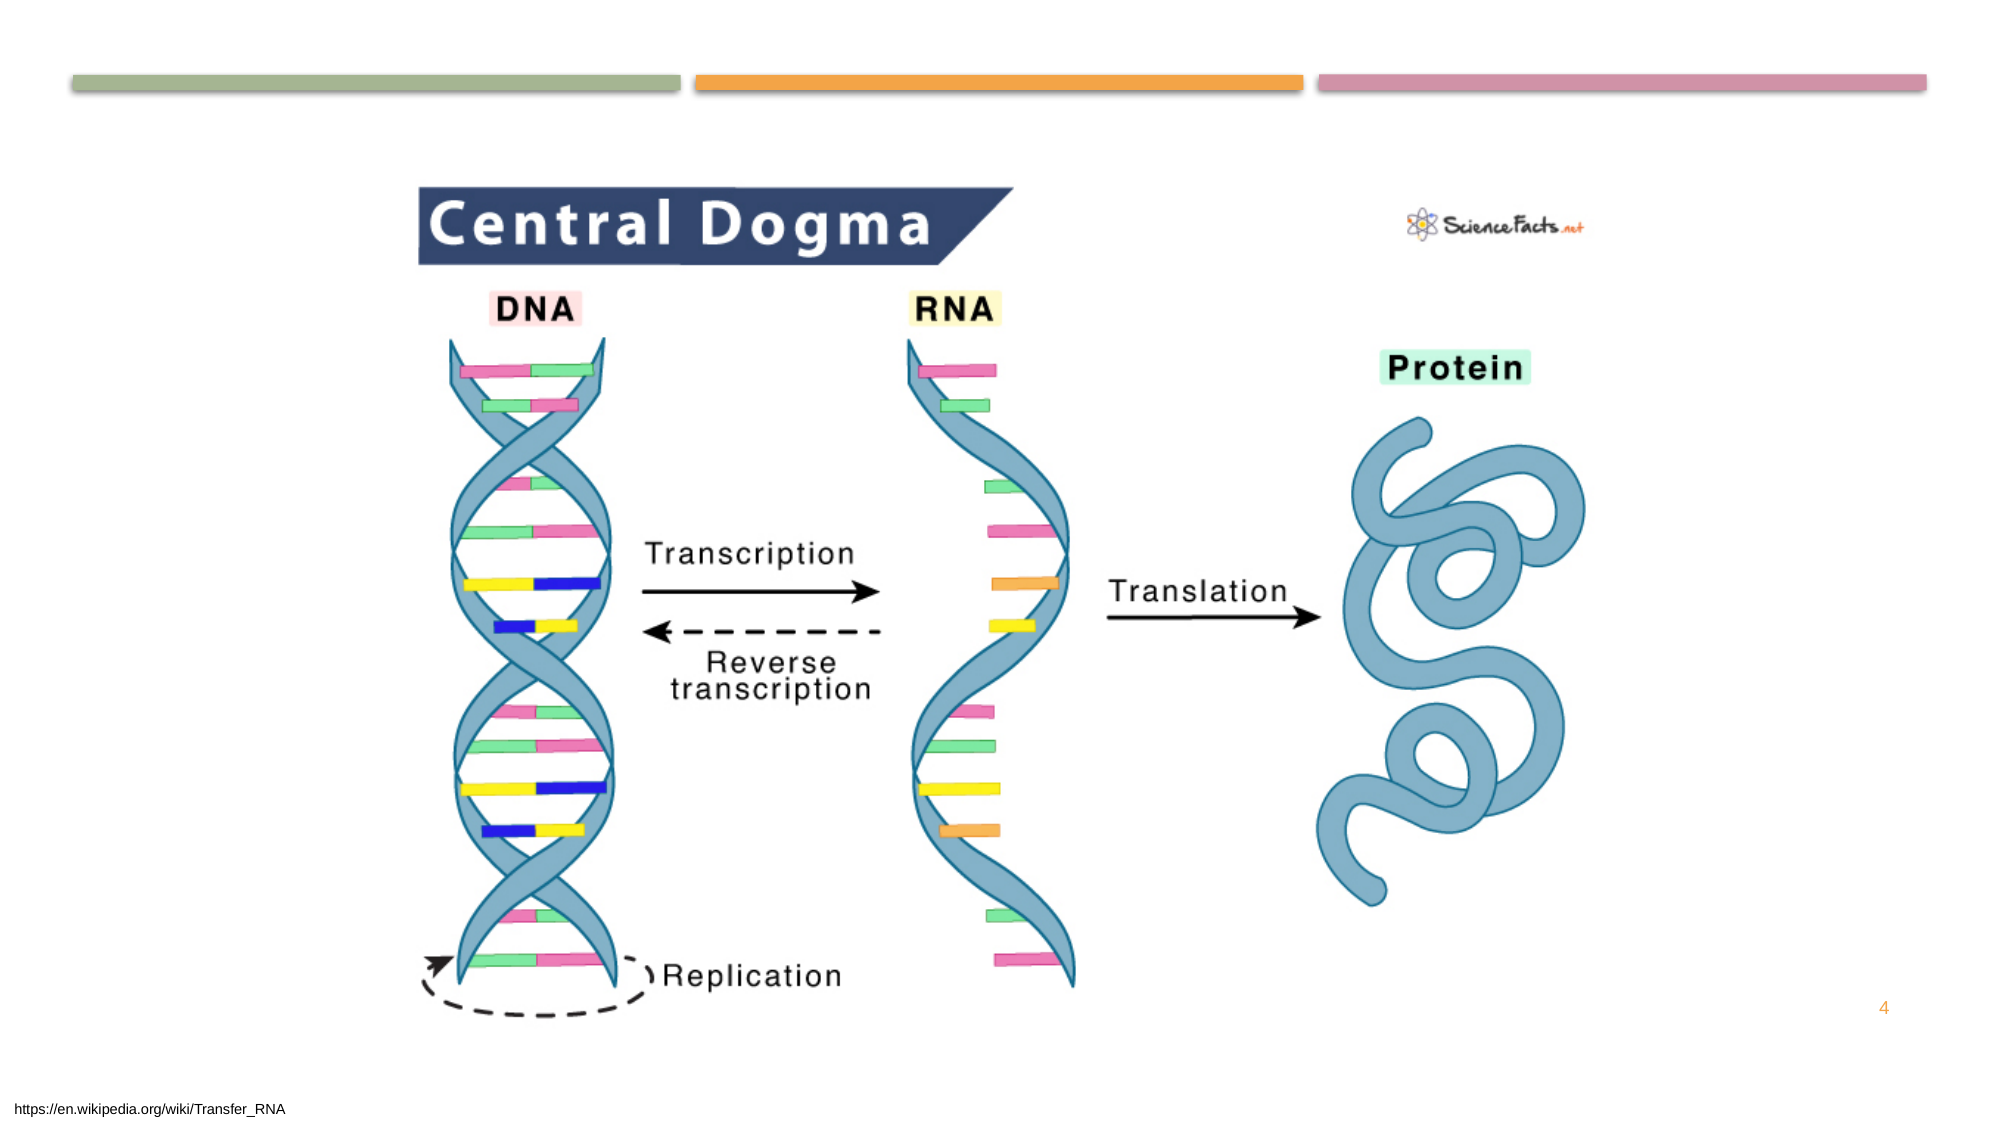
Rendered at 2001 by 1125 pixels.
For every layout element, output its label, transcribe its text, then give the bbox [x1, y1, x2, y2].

picture [391, 168, 1609, 1058]
text_box https://en.wikipedia.org/wiki/Transfer_RNA [0, 1092, 1000, 1125]
slide_number 4 [1732, 977, 1905, 1037]
